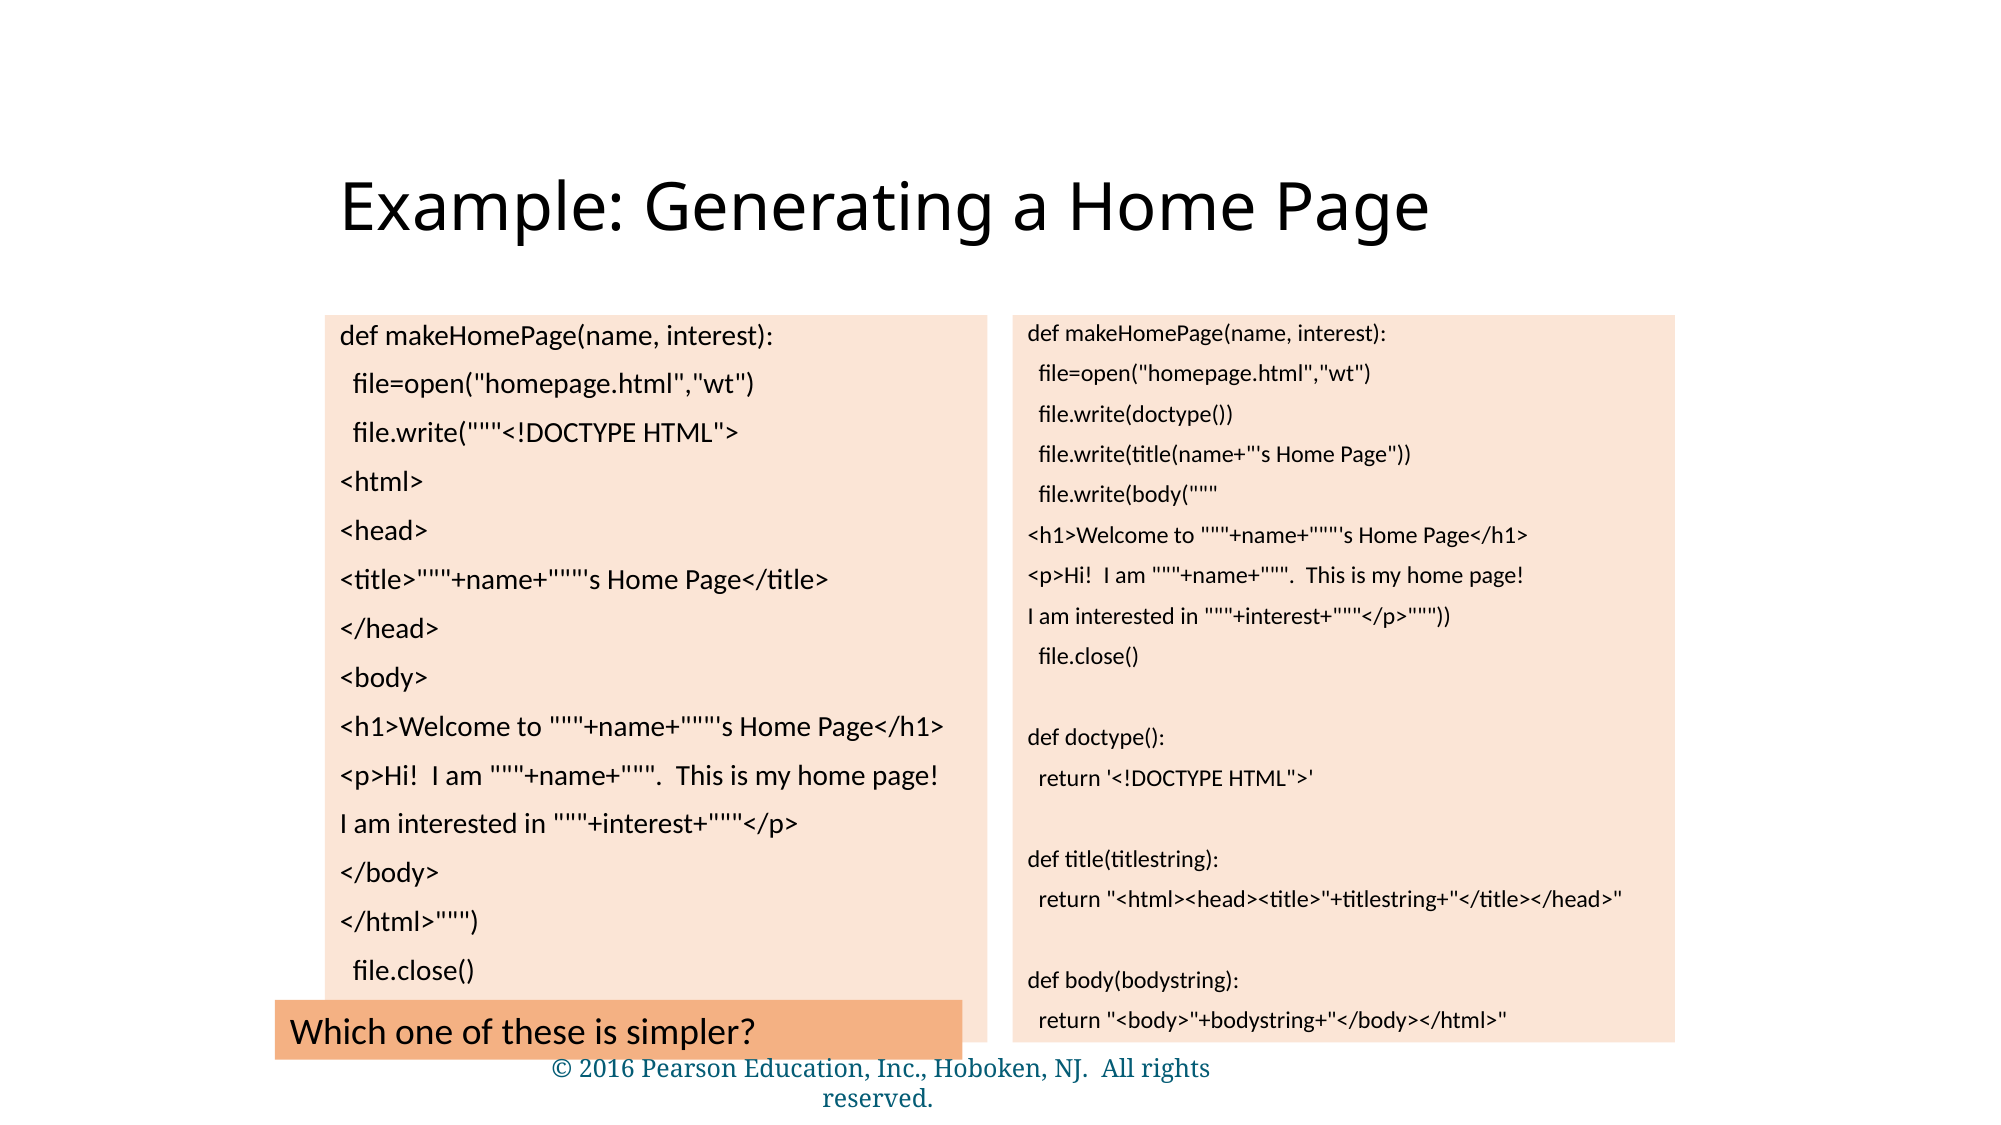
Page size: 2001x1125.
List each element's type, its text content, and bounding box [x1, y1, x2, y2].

title Example: Generating a Home Page [324, 115, 1675, 304]
text_box Which one of these is simpler? [274, 999, 963, 1060]
footer © 2016 Pearson Education, Inc., Hoboken, NJ. All rights reserved. [525, 1052, 1238, 1113]
list def makeHomePage(name, interest): file=open("homepage.html","wt") file.write(doctype()) file.write(title(name+"'s Home Page")) file.write(body(""" <h1>Welcome to """+name+"""'s Home Page</h1> <p>Hi! I am """+name+""". This is my home page! I am interested in """+interest+"""</p>""")) file.close() def doctype(): return '<!DOCTYPE HTML">' def title(titlestring): return "<html><head><title>"+titlestring+"</title></head>" def body(bodystring): return "<body>"+bodystring+"</body></html>" [1012, 315, 1675, 1043]
list def makeHomePage(name, interest): file=open("homepage.html","wt") file.write("""<!DOCTYPE HTML"> <html> <head> <title>"""+name+"""'s Home Page</title> </head> <body> <h1>Welcome to """+name+"""'s Home Page</h1> <p>Hi! I am """+name+""". This is my home page! I am interested in """+interest+"""</p> </body> </html>""") file.close() [324, 315, 988, 1043]
